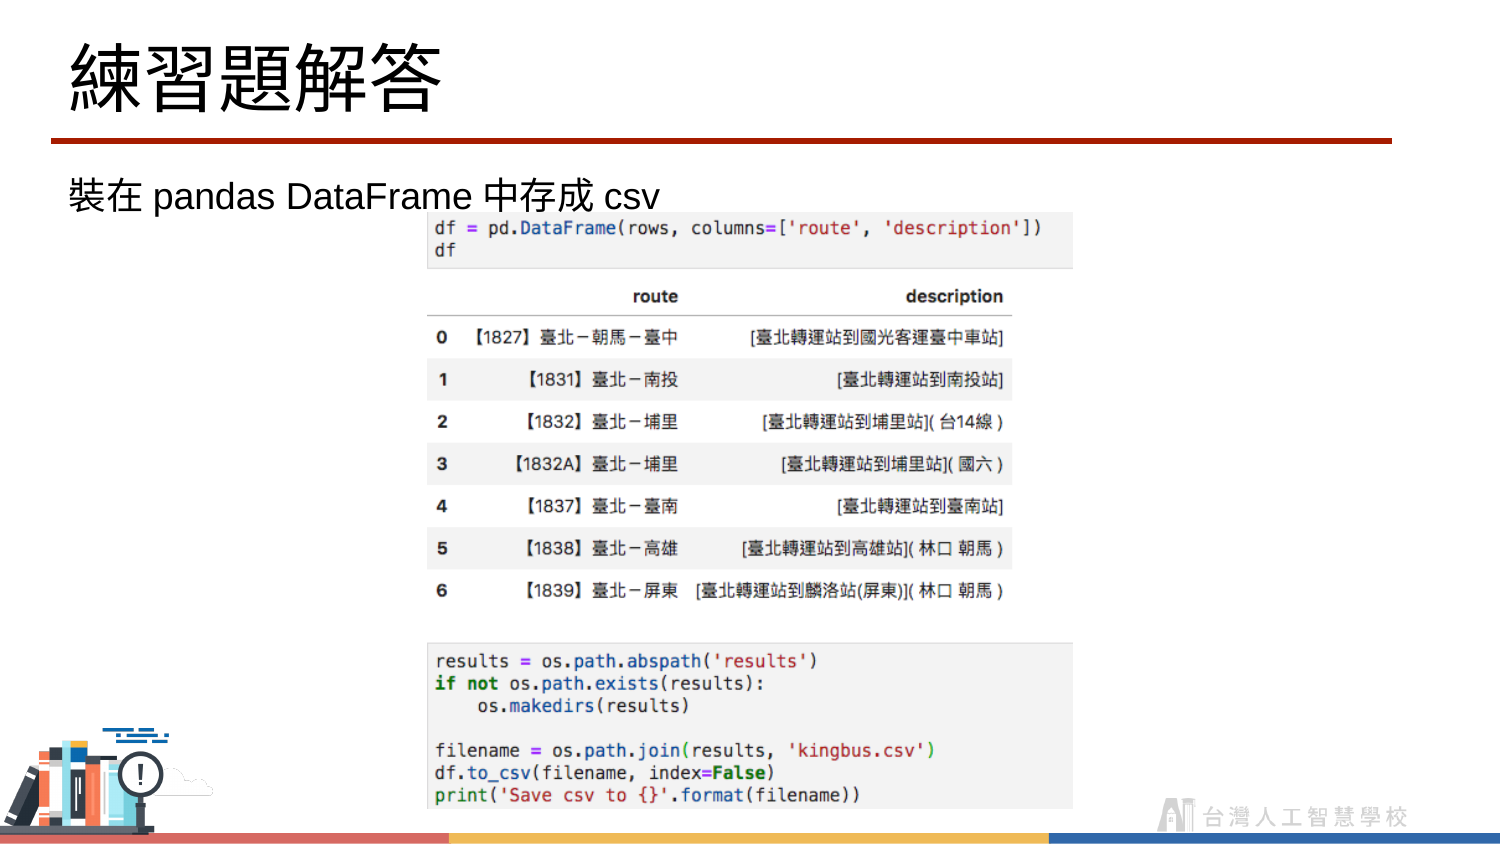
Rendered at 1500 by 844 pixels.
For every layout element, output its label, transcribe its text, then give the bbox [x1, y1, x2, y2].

list 裝在pandas DataFrame中存成csv [63, 159, 1462, 261]
title 練習題解答 [63, 29, 1462, 124]
picture [426, 212, 1074, 809]
picture [0, 728, 213, 835]
